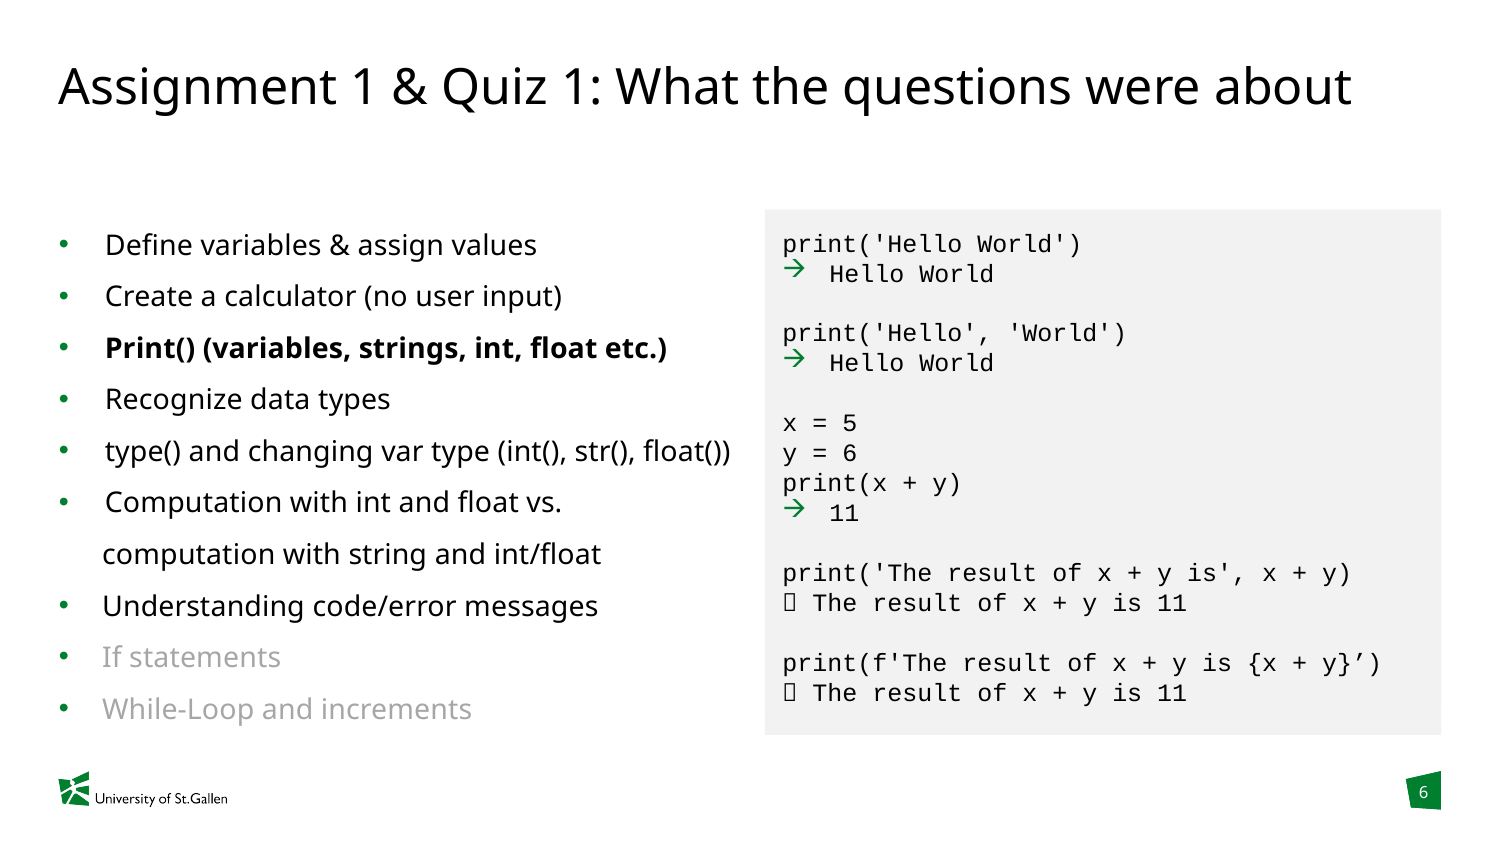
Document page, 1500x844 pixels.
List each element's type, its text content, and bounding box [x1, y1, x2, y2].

title Assignment 1 & Quiz 1: What the questions were about [58, 61, 1442, 162]
list Define variables & assign values Create a calculator (no user input) Print() (variables, strings, int, float etc.) Recognize data types type() and changing var type (int(), str(), float()) Computation with int and float vs. computation with string and int/float Understanding code/error messages If statements While-Loop and increments [58, 209, 736, 735]
picture [58, 771, 227, 807]
list print('Hello World') Hello World print('Hello', 'World') Hello World x = 5 y = 6 print(x + y) 11 print('The result of x + y is', x + y)  The result of x + y is 11 print(f'The result of x + y is {x + y}’)  The result of x + y is 11 [764, 209, 1442, 735]
slide_number 6 [1406, 782, 1442, 827]
